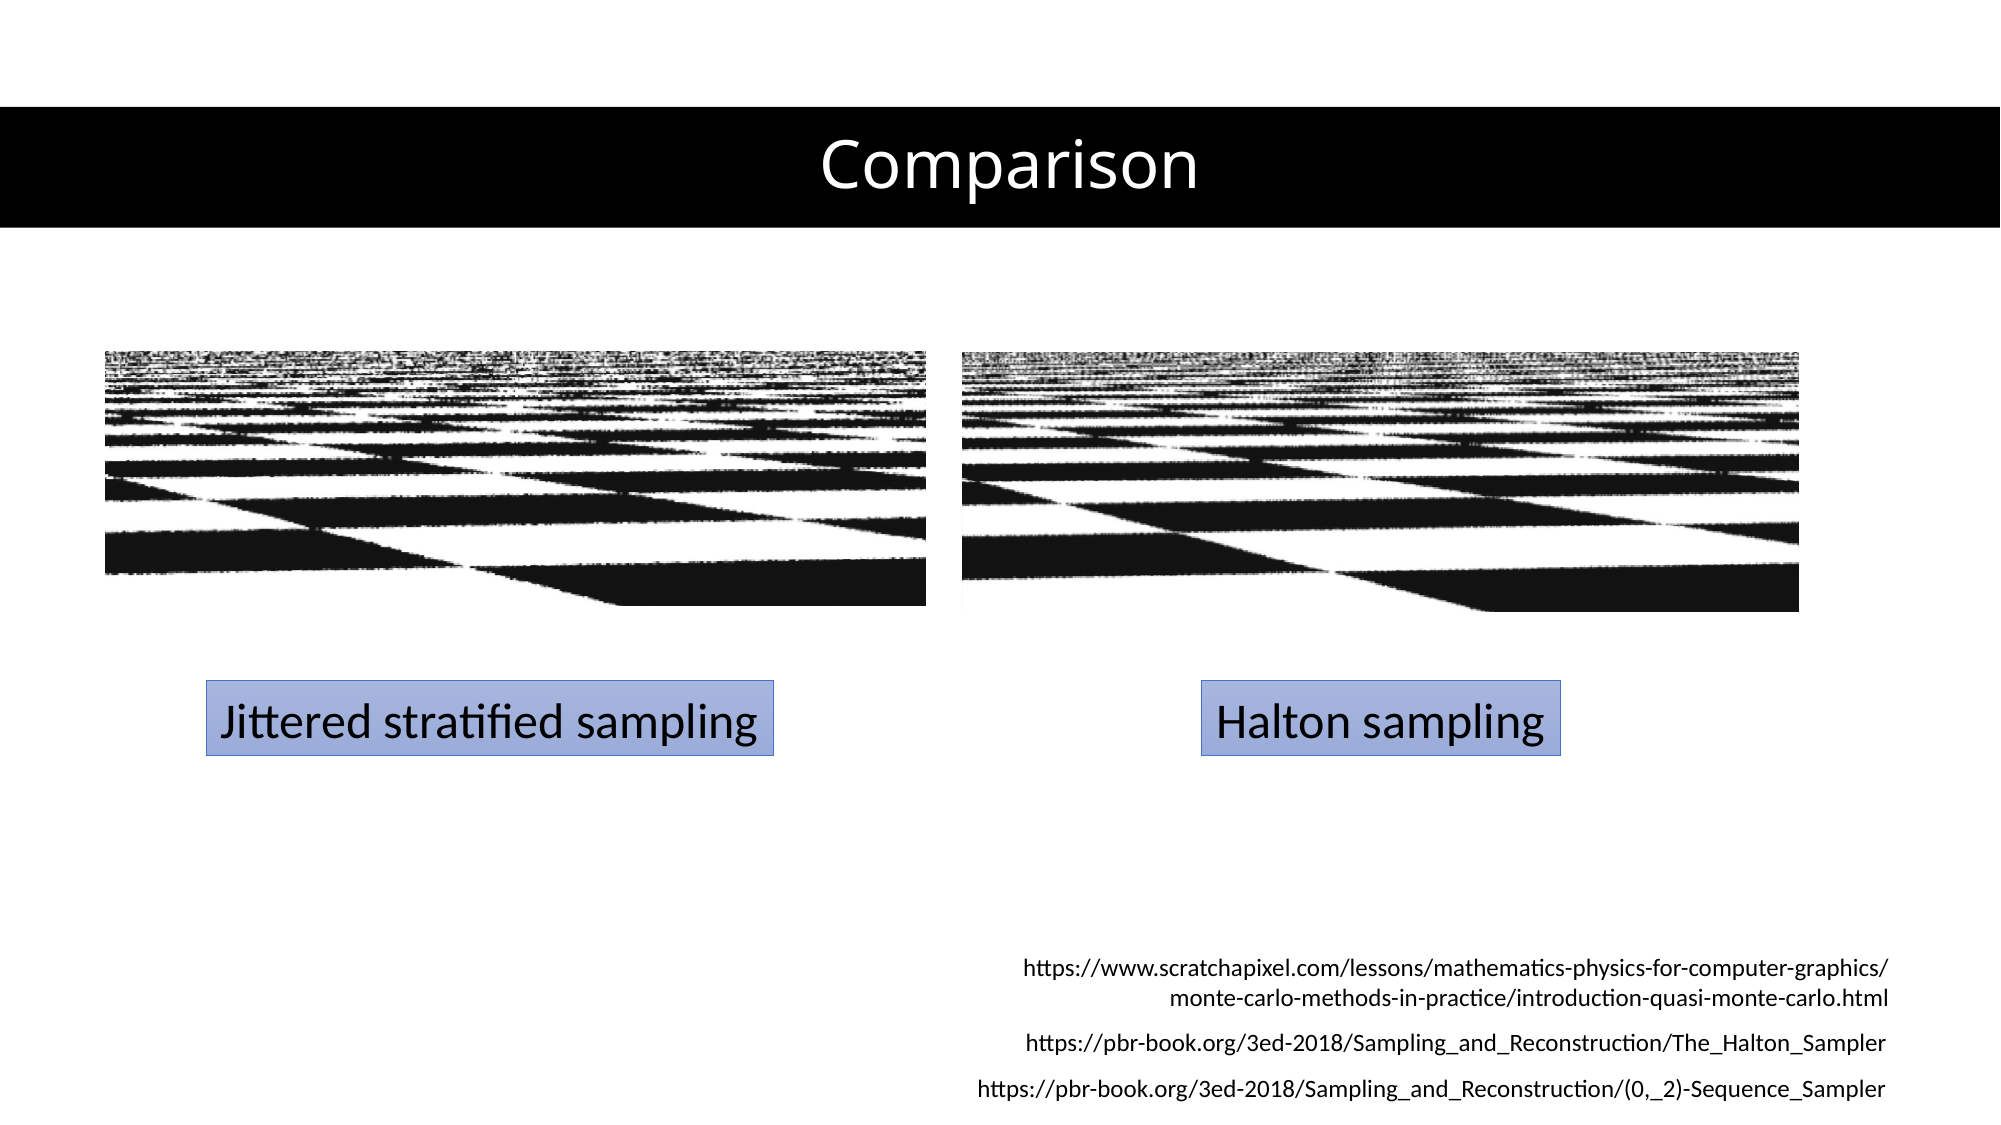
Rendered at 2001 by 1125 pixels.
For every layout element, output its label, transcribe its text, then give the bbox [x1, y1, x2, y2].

text_box [0, 106, 2000, 229]
picture [962, 352, 1799, 612]
title Comparison [91, 105, 1931, 228]
text_box https://pbr-book.org/3ed-2018/Sampling_and_Reconstruction/(0,_2)-Sequence_Sampler [962, 1064, 1963, 1110]
text_box https://pbr-book.org/3ed-2018/Sampling_and_Reconstruction/The_Halton_Sampler [1010, 1019, 1954, 1064]
text_box Jittered stratified sampling [206, 680, 774, 756]
picture [105, 351, 926, 606]
text_box https://www.scratchapixel.com/lessons/mathematics-physics-for-computer-graphics/monte-carlo-methods-in-practice/introduction-quasi-monte-carlo.html [962, 943, 1906, 1019]
text_box Halton sampling [1201, 680, 1561, 756]
